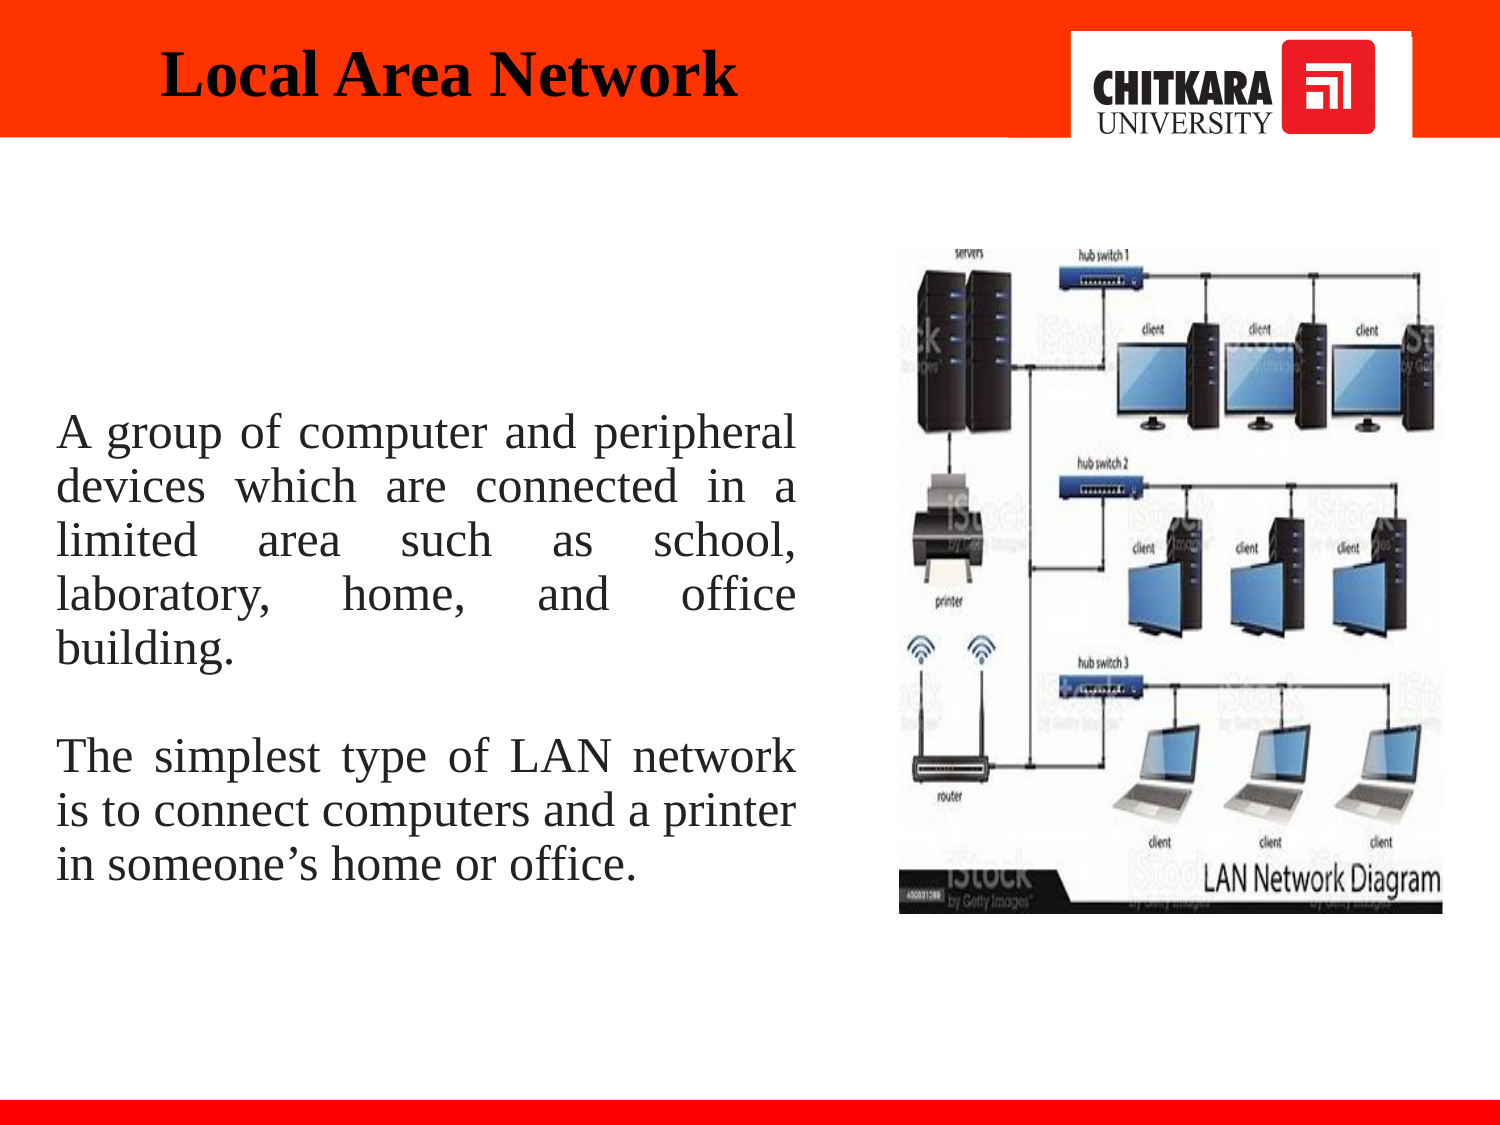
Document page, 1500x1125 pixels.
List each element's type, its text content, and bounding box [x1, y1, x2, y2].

list A group of computer and peripheral devices which are connected in a limited area such as school, laboratory, home, and office building. The simplest type of LAN network is to connect computers and a printer in someone’s home or office. [56, 292, 798, 1059]
title Local Area Network [0, 0, 900, 150]
picture [1074, 37, 1390, 138]
picture [899, 249, 1445, 914]
